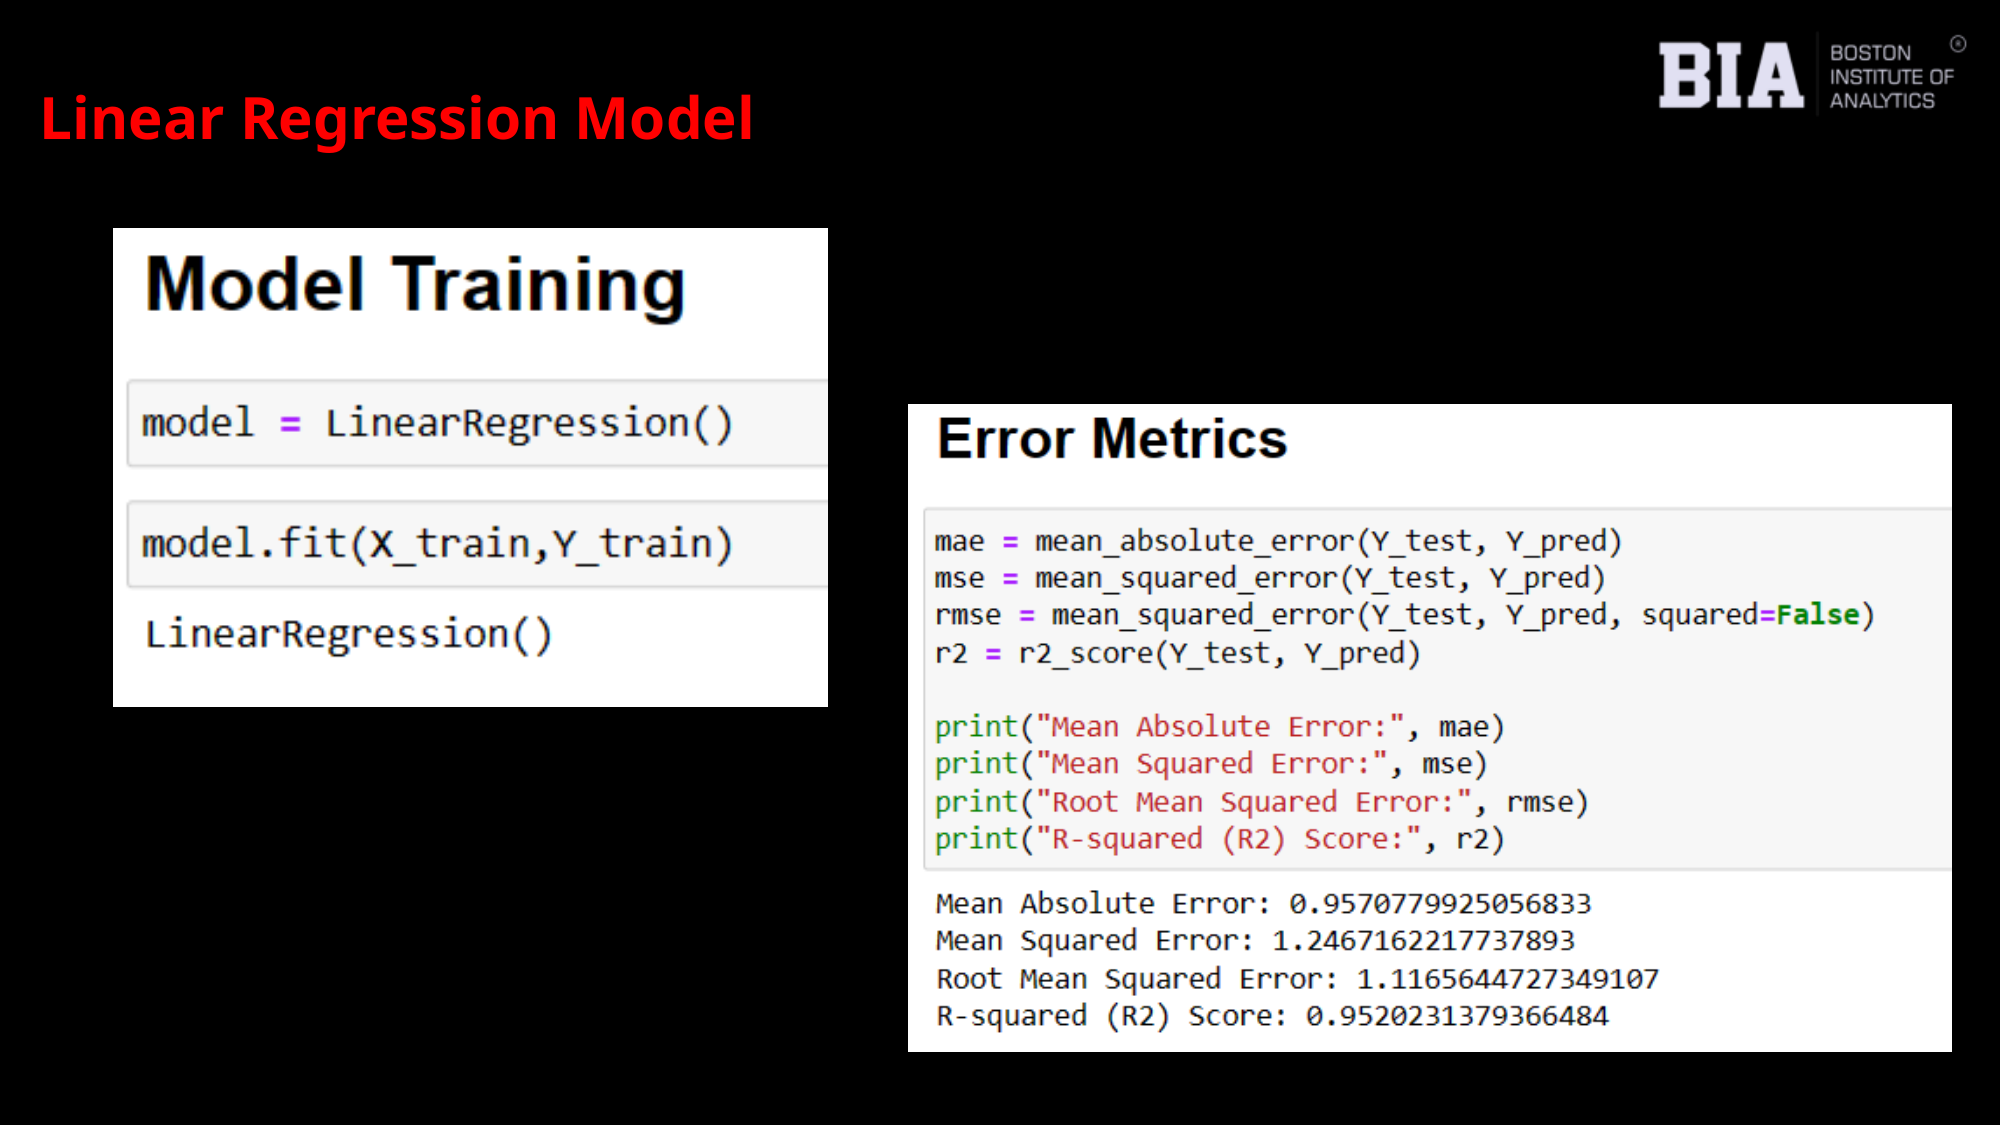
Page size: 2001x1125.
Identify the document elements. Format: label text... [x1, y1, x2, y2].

picture [908, 404, 1952, 1052]
picture [1650, 29, 1976, 119]
picture [113, 228, 828, 707]
text_box Linear Regression Model [0, 73, 1000, 159]
